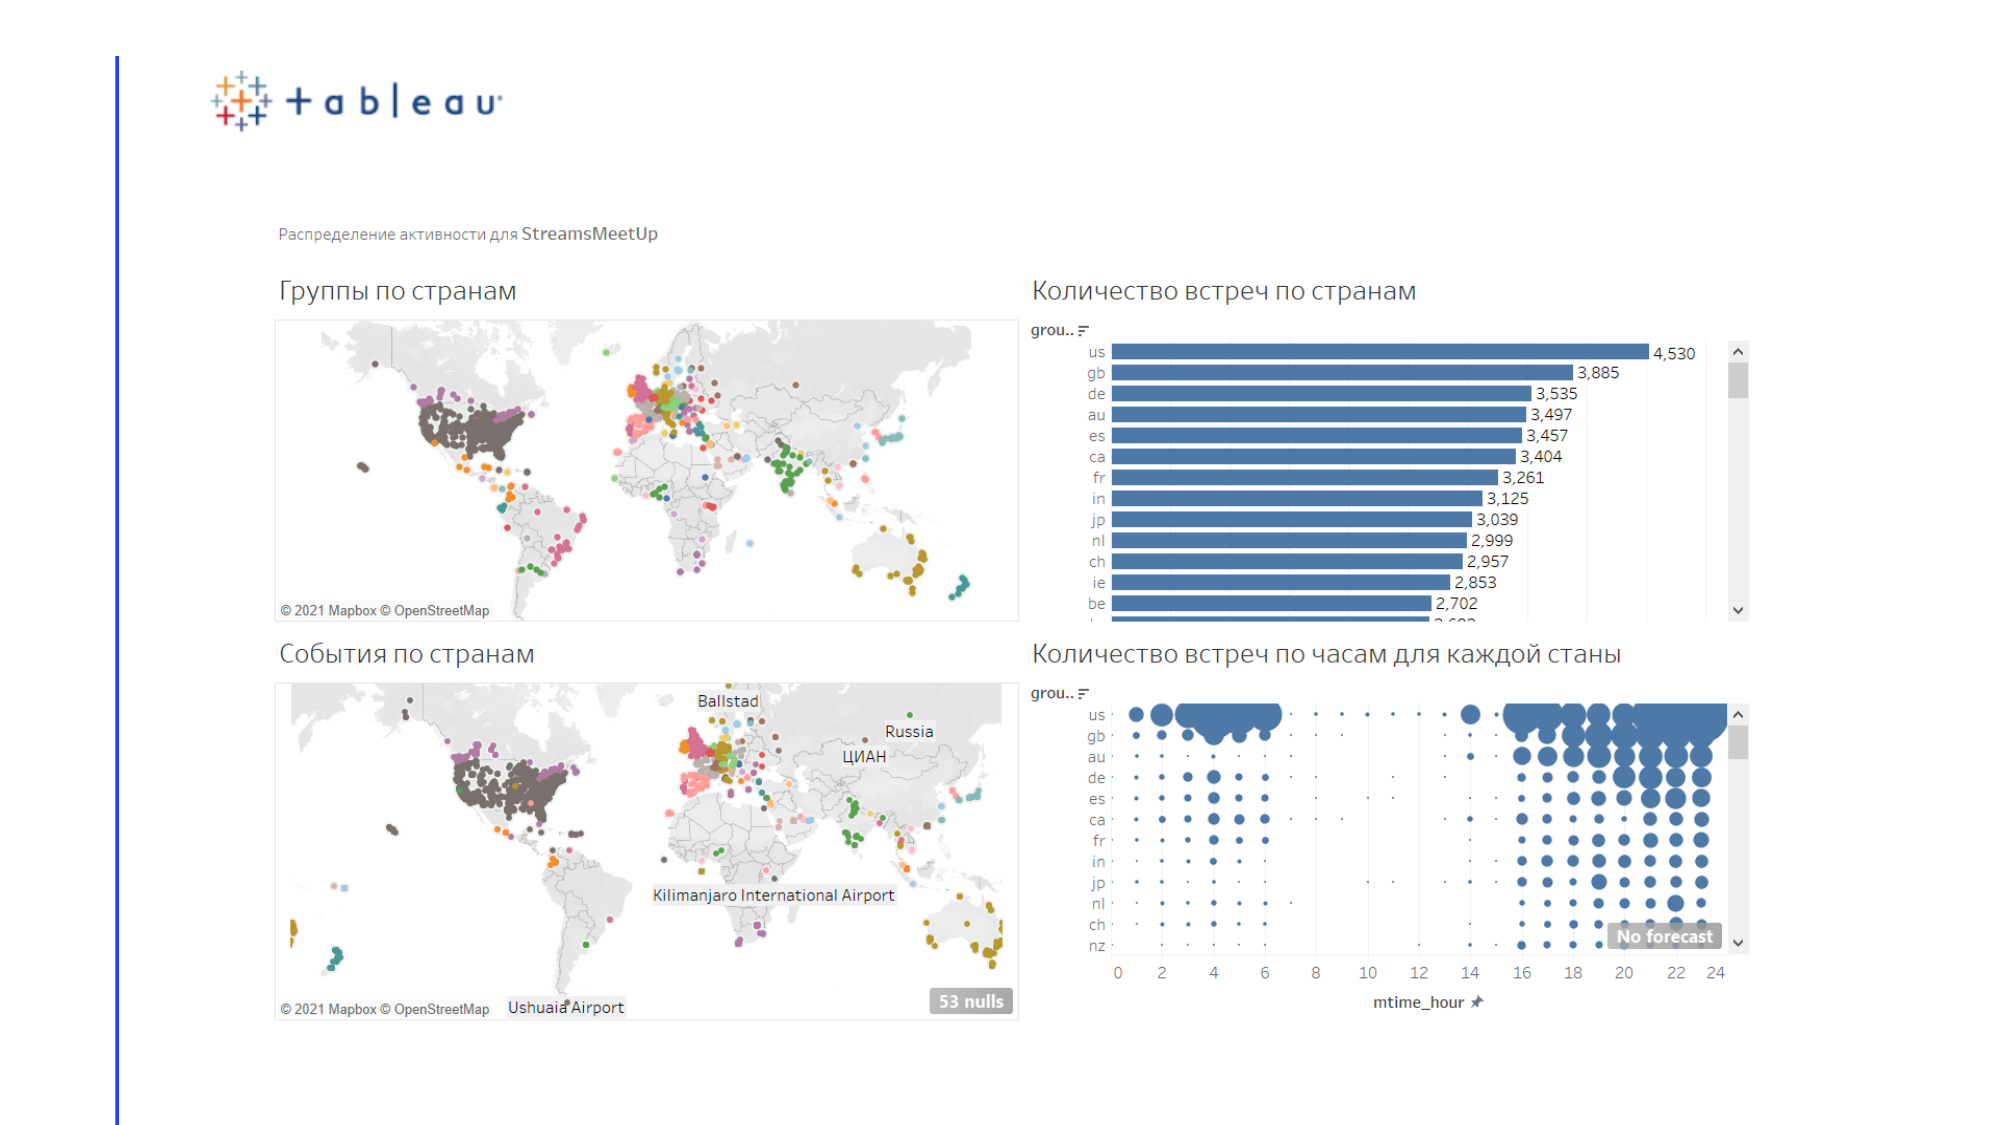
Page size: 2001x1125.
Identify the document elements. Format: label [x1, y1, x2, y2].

picture [184, 55, 538, 148]
picture [257, 202, 1797, 1055]
